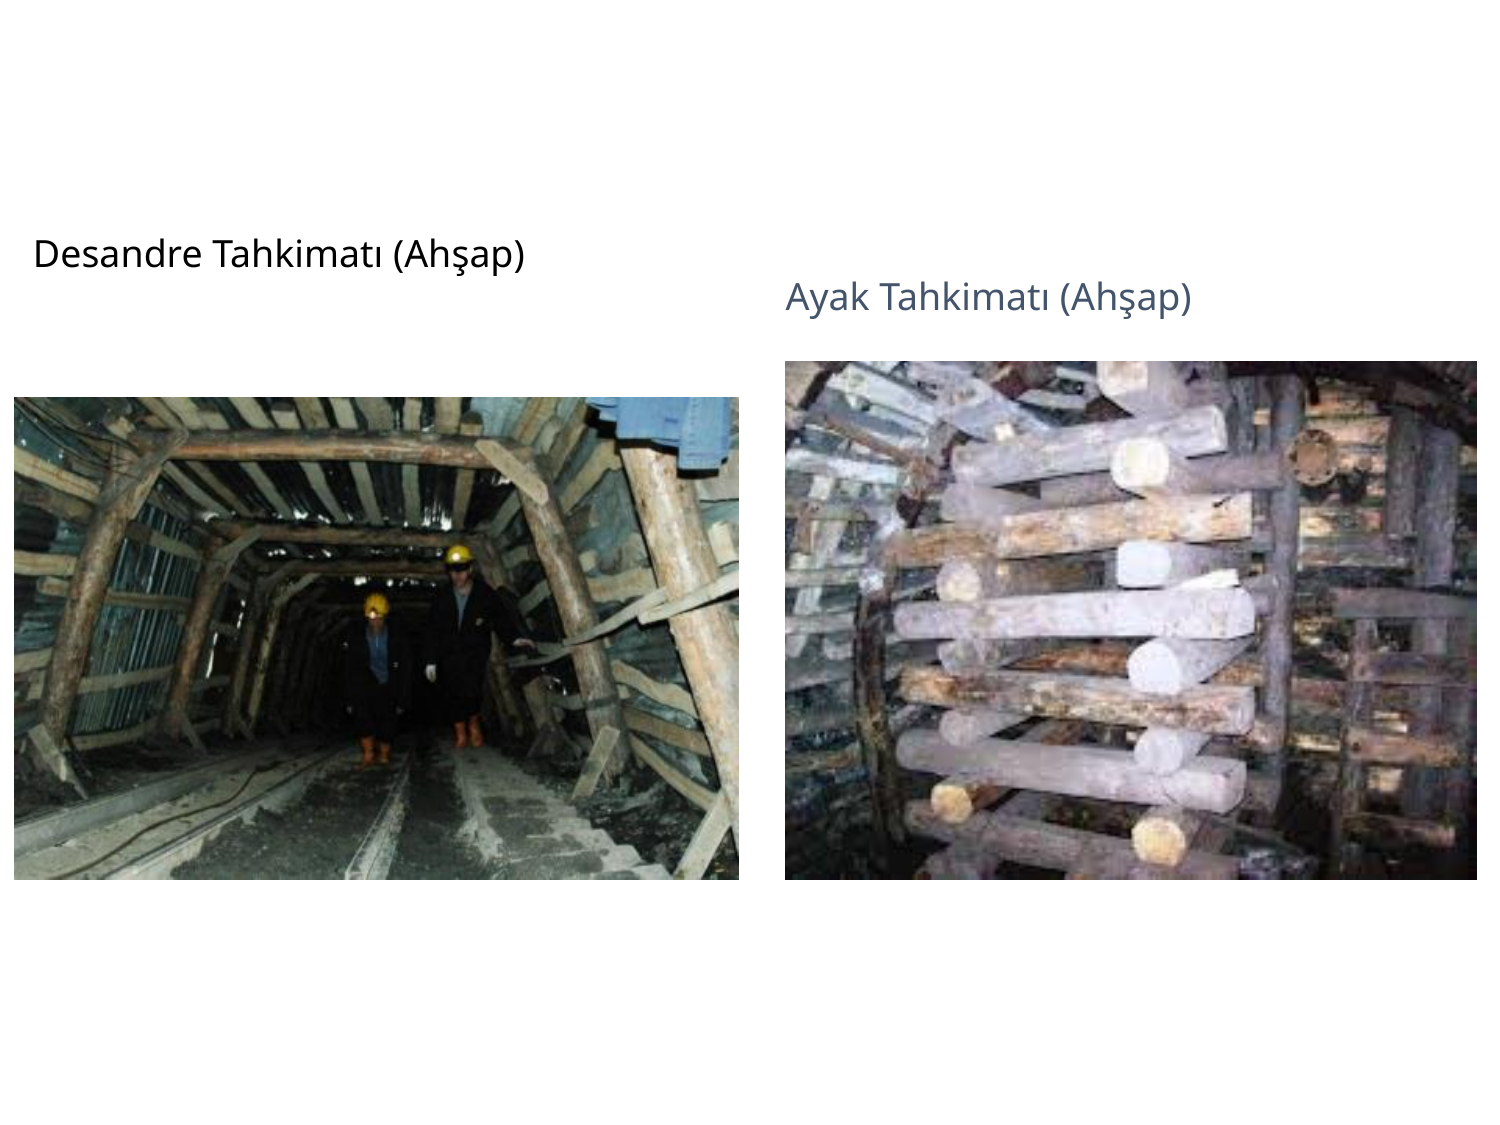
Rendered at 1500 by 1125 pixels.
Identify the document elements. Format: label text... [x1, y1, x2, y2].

text_box Ayak Tahkimatı (Ahşap) [770, 160, 1492, 326]
title Desandre Tahkimatı (Ahşap) [17, 172, 739, 338]
picture [14, 397, 739, 880]
picture [785, 361, 1477, 880]
